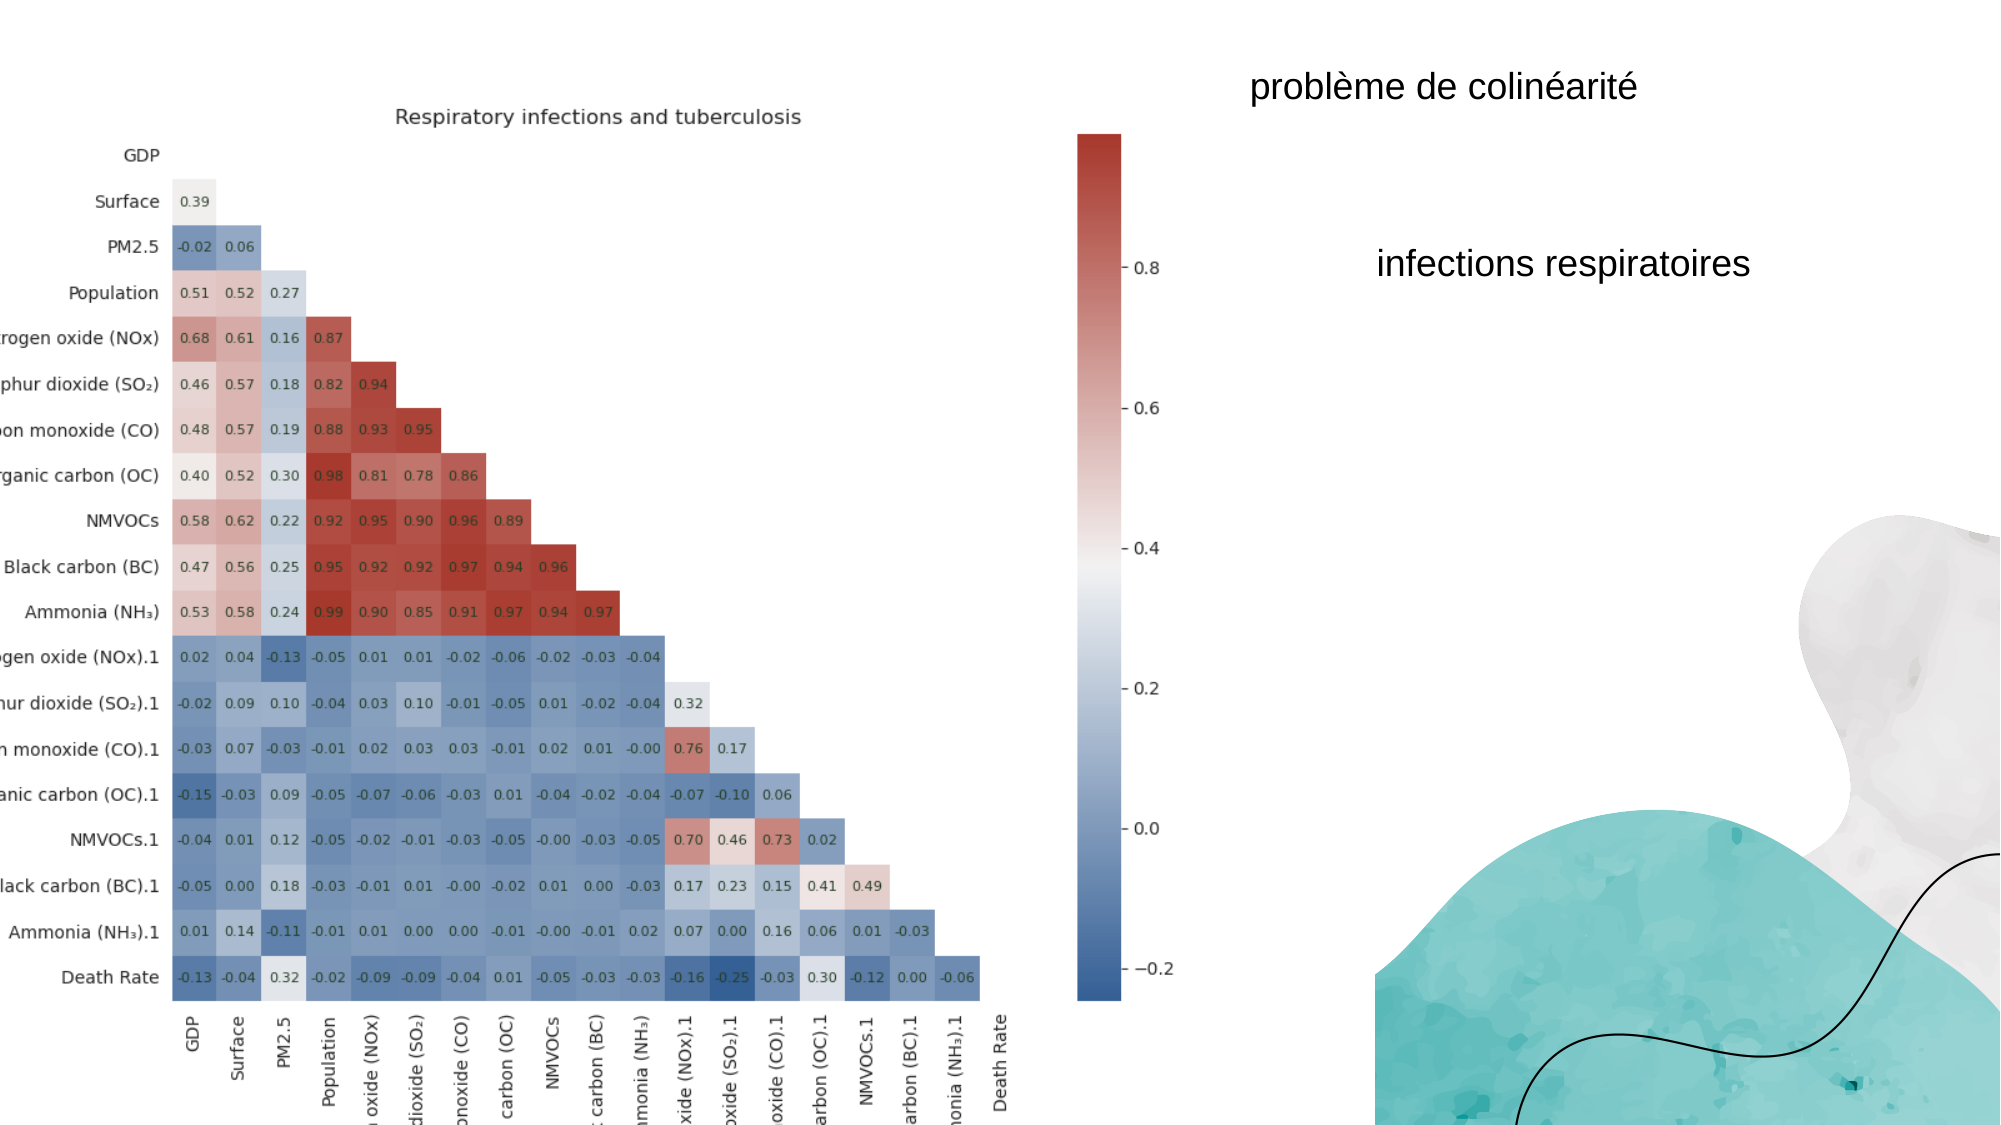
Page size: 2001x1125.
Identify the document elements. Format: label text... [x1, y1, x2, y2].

picture [0, 0, 2000, 1125]
text_box problème de colinéarité [1375, 54, 2000, 115]
text_box infections respiratoires [1375, 231, 2000, 291]
